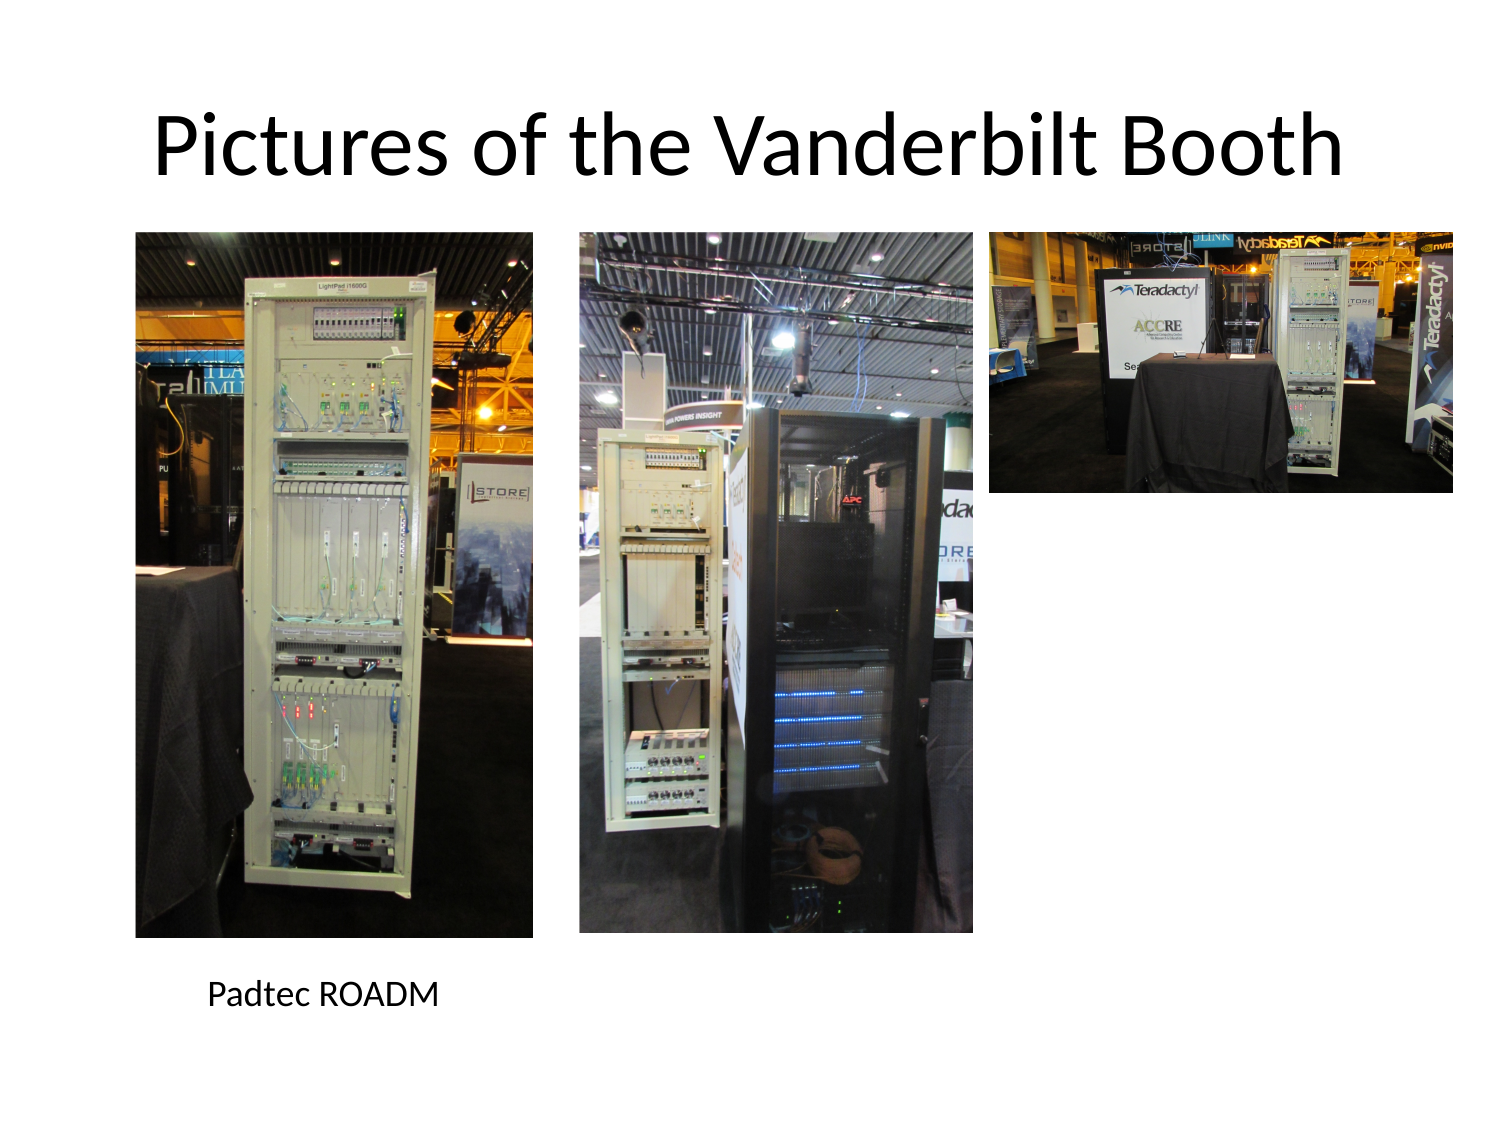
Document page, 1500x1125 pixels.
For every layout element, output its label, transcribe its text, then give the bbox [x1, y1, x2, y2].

picture [0, 232, 1453, 937]
title Pictures of the Vanderbilt Booth [75, 45, 1425, 233]
text_box Padtec ROADM [192, 961, 456, 1022]
